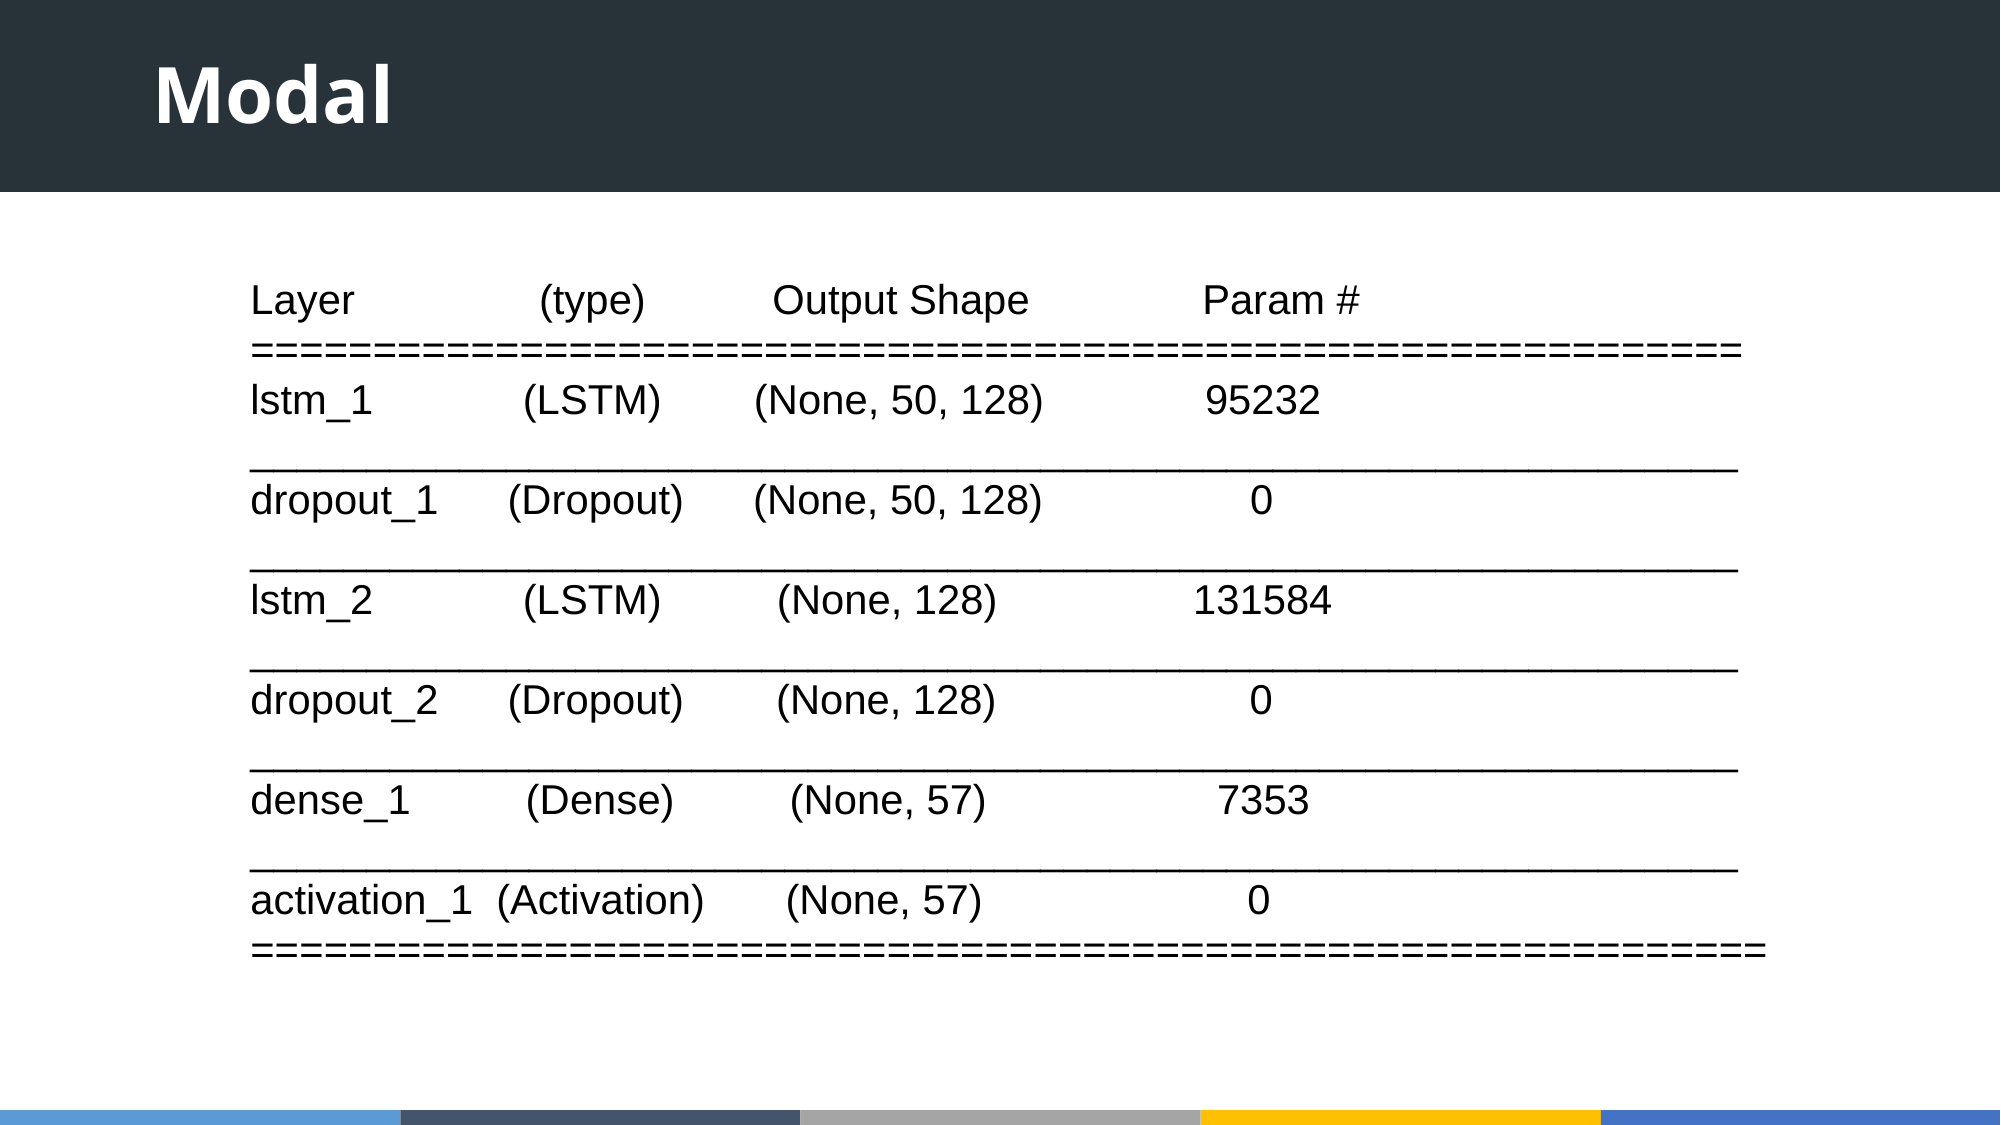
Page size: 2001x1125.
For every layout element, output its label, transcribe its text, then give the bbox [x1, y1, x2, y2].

text_box Layer (type) Output Shape Param # ============================================================= lstm_1 (LSTM) (None, 50, 128) 95232 ________________________________________________________________ dropout_1 (Dropout) (None, 50, 128) 0 ________________________________________________________________ lstm_2 (LSTM) (None, 128) 131584 ________________________________________________________________ dropout_2 (Dropout) (None, 128) 0 ________________________________________________________________ dense_1 (Dense) (None, 57) 7353 ________________________________________________________________ activation_1 (Activation) (None, 57) 0 ============================================================== [235, 265, 1832, 1016]
text_box Modal [137, 40, 1863, 151]
